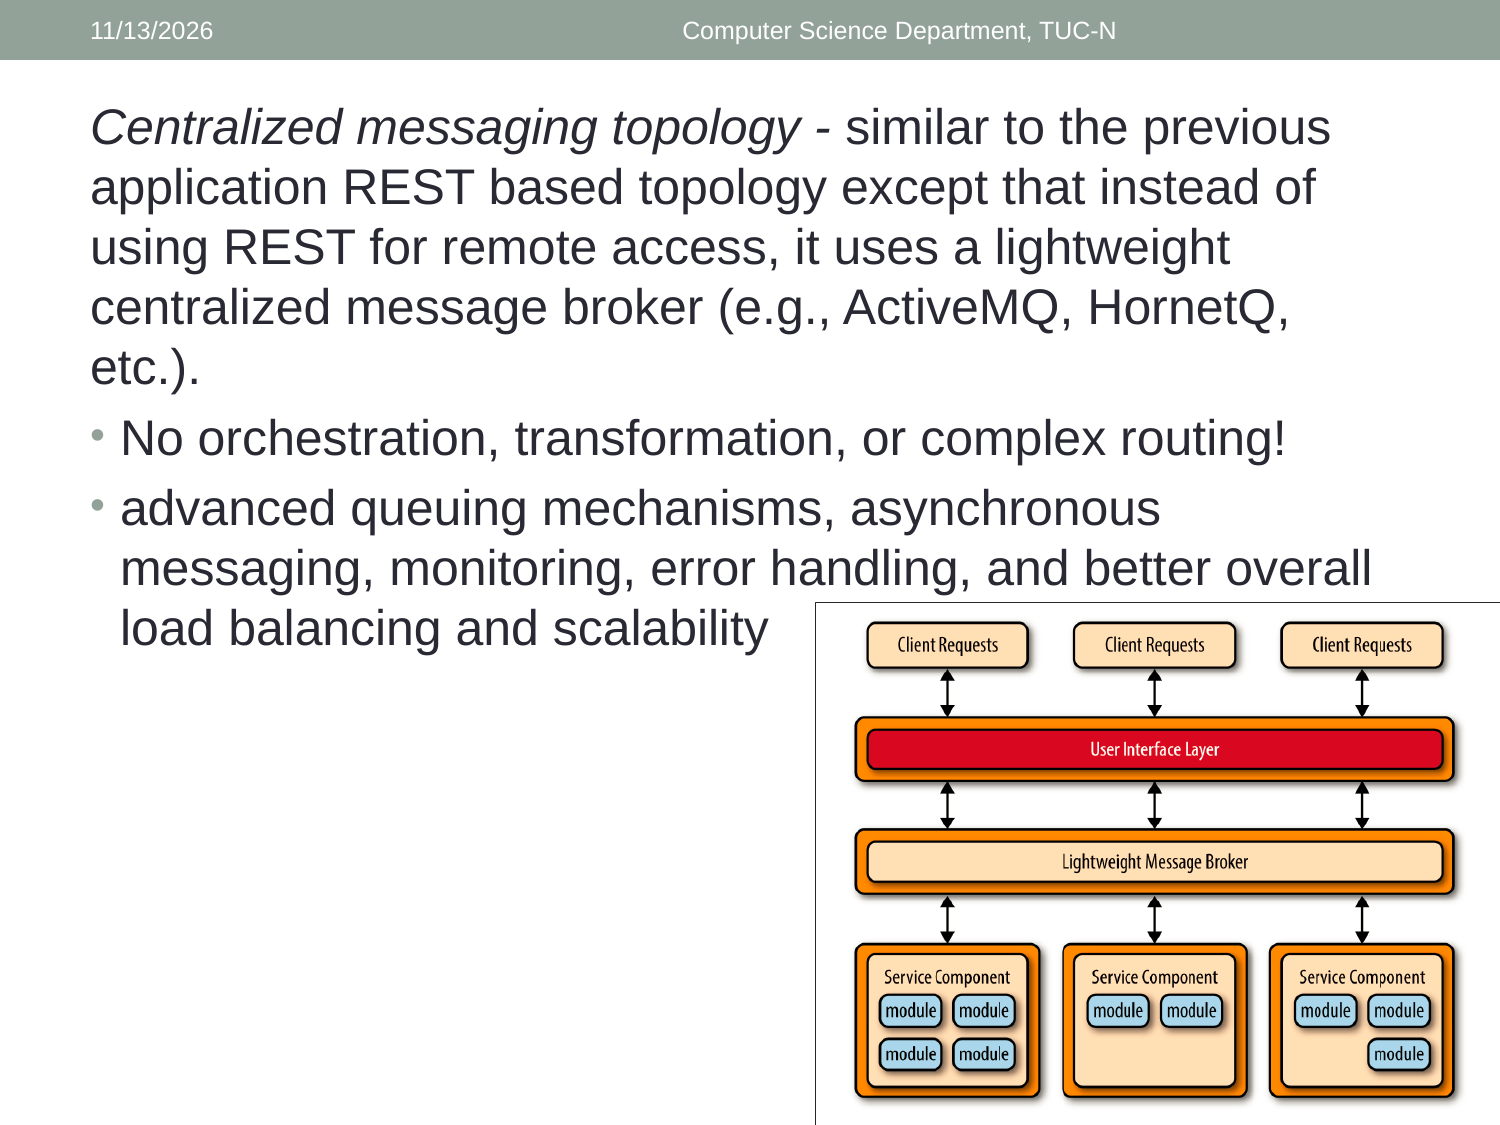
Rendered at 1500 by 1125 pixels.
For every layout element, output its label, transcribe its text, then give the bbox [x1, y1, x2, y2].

list Centralized messaging topology - similar to the previous application REST based topology except that instead of using REST for remote access, it uses a lightweight centralized message broker (e.g., ActiveMQ, HornetQ, etc.). No orchestration, transformation, or complex routing! advanced queuing mechanisms, asynchronous messaging, monitoring, error handling, and better overall load balancing and scalability [75, 87, 1425, 888]
picture [808, 597, 1500, 1125]
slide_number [75, 3, 550, 57]
footer Computer Science Department, TUC-N [562, 3, 1238, 57]
